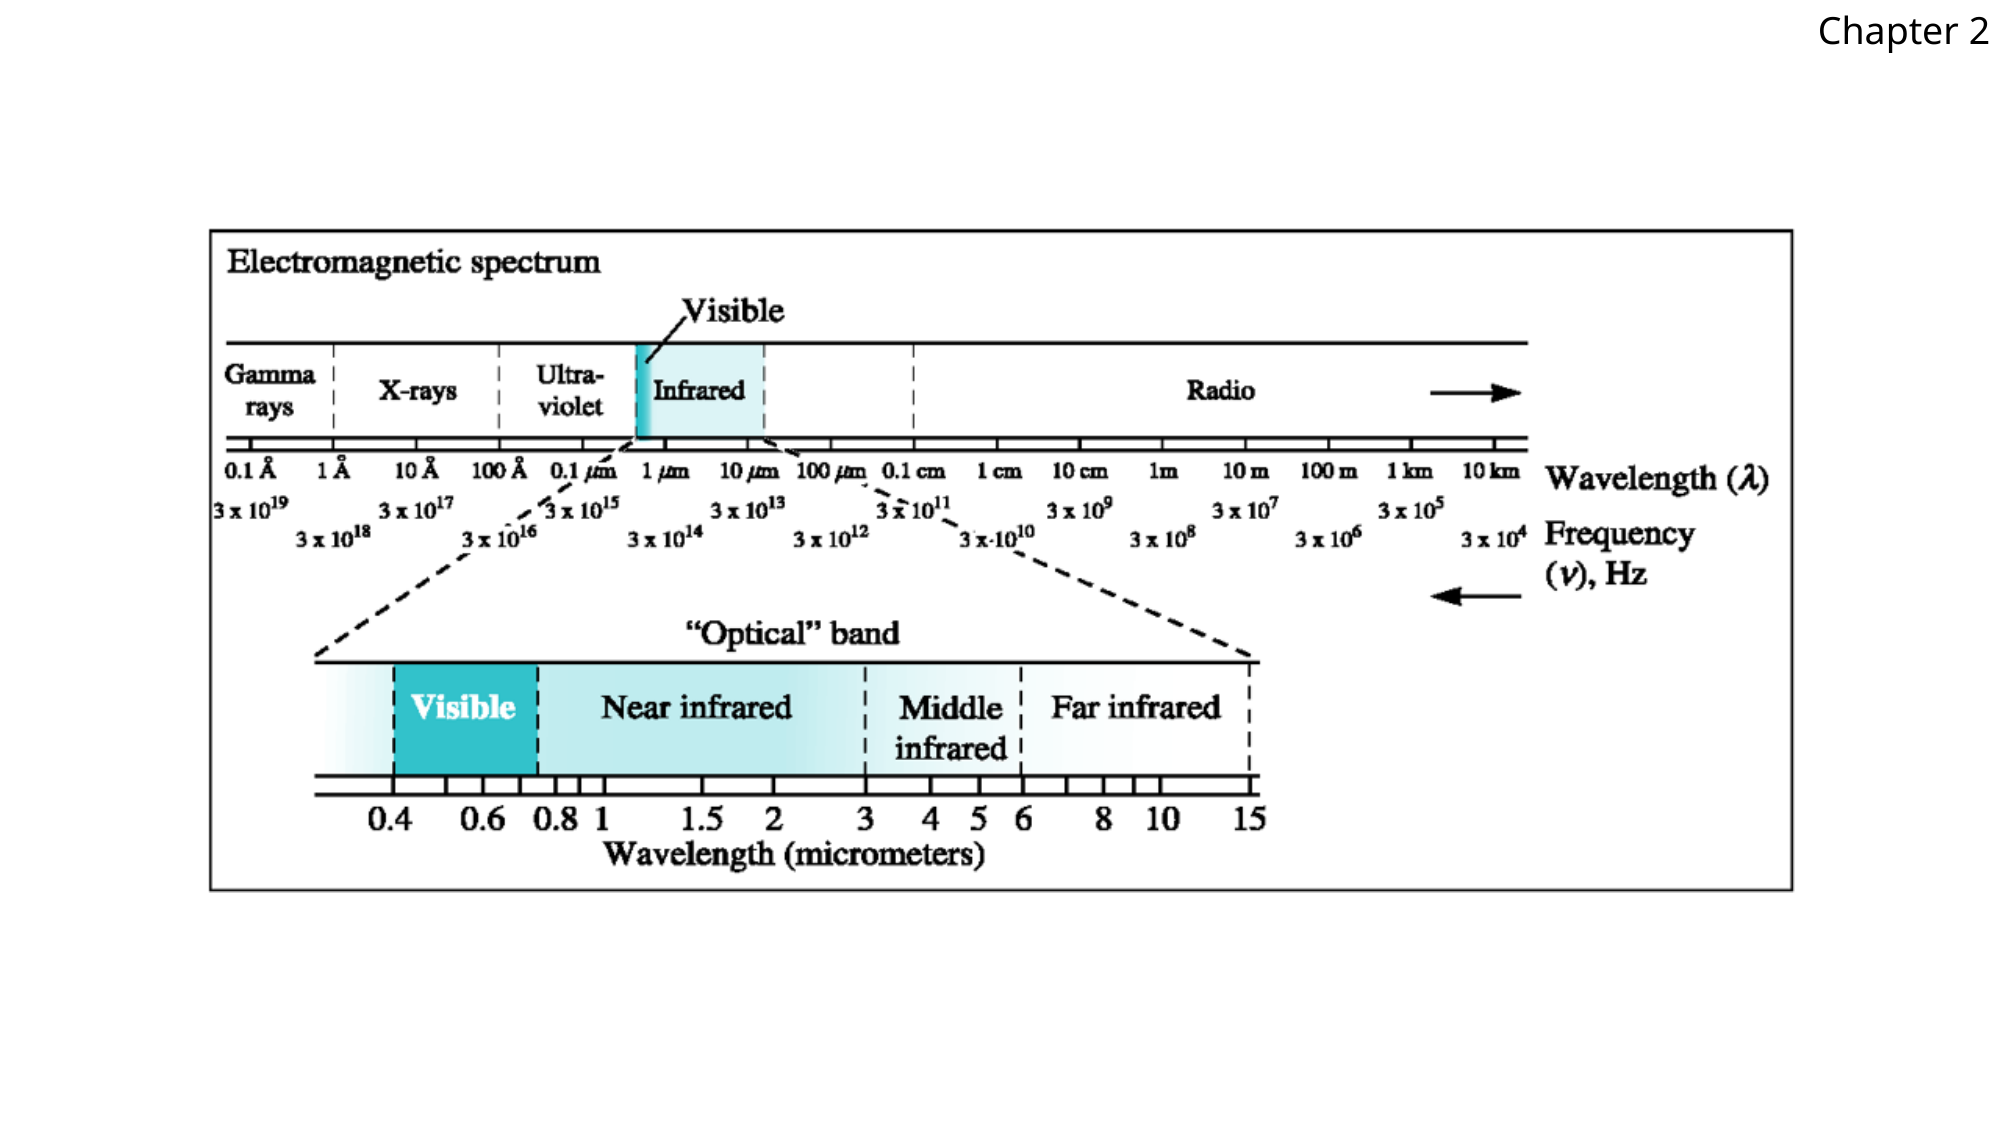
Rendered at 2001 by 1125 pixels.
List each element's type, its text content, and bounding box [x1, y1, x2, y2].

picture [208, 228, 1795, 894]
text_box Chapter 2 [1803, 0, 2000, 60]
